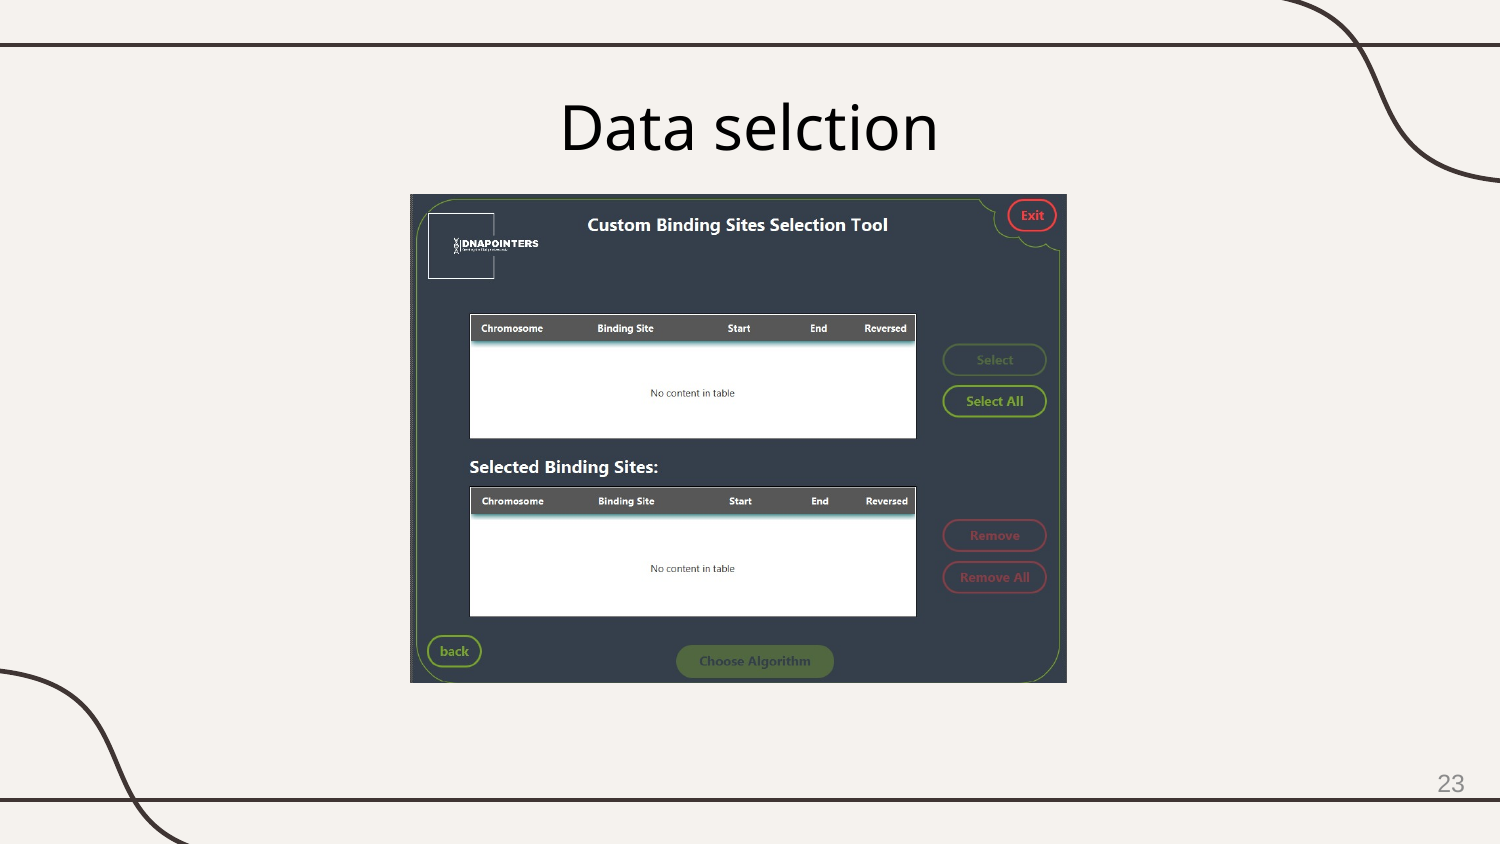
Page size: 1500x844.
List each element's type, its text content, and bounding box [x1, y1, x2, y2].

title Data selction [284, 72, 1216, 167]
picture [409, 194, 1067, 683]
slide_number 23 [1142, 759, 1481, 805]
